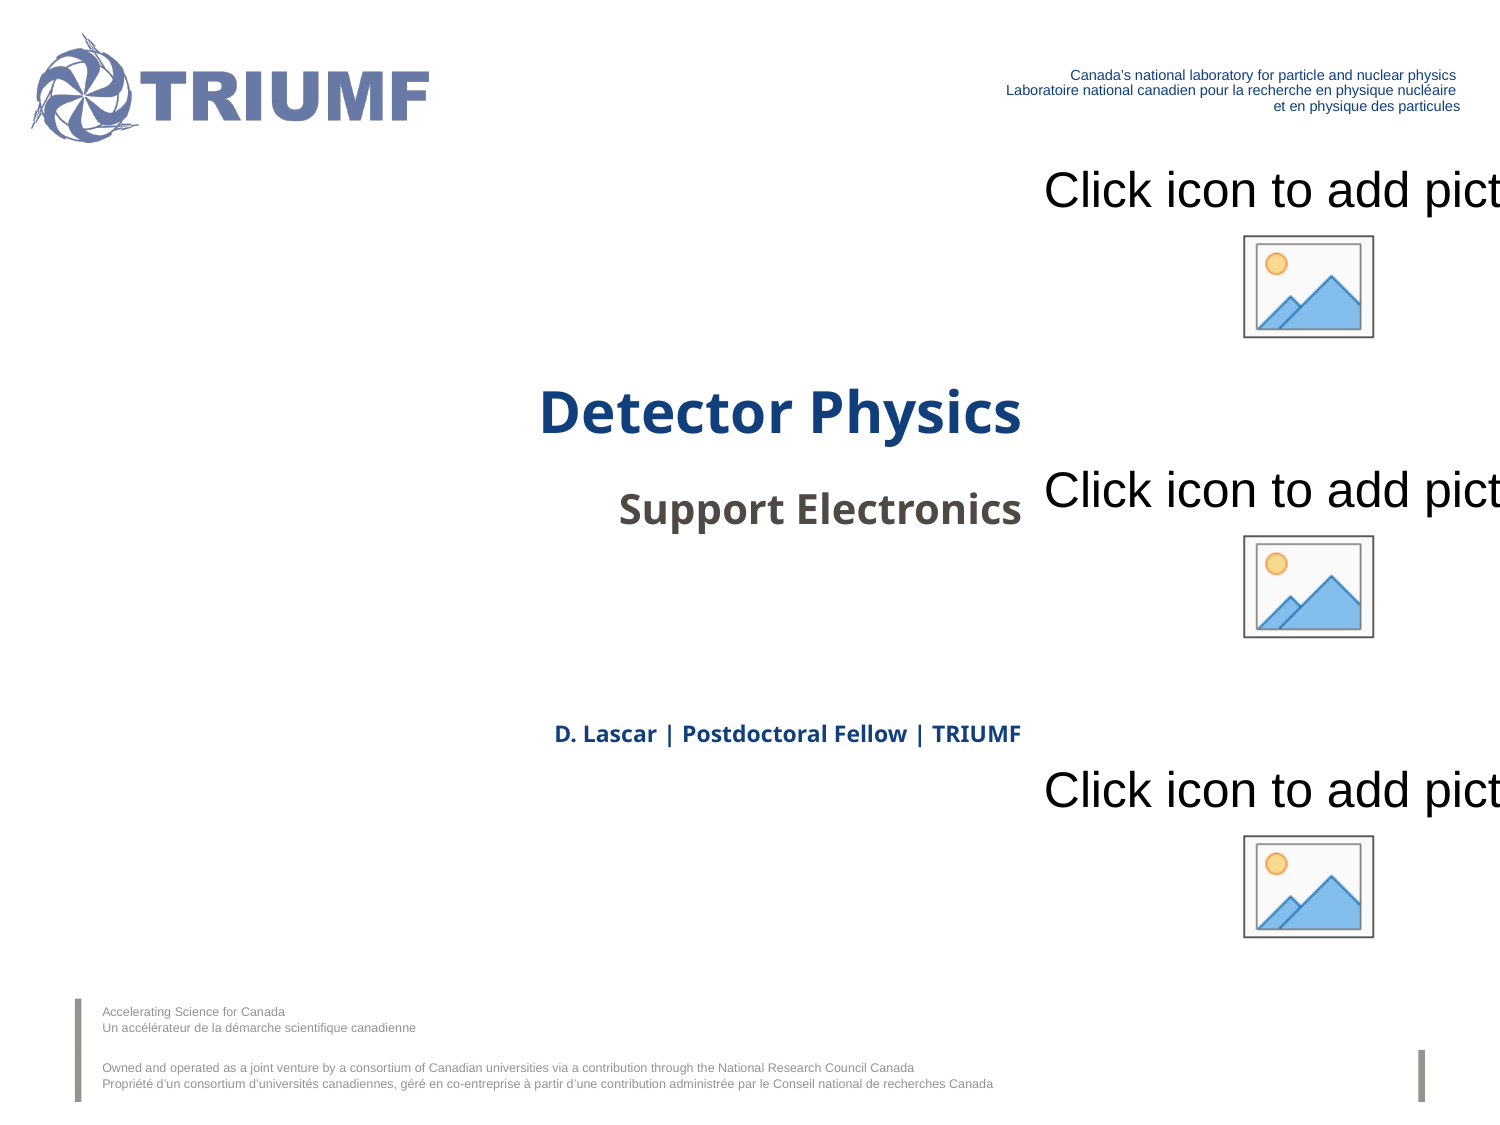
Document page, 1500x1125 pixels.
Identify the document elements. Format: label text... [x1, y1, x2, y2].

list Detector Physics [40, 367, 1038, 474]
list D. Lascar | Postdoctoral Fellow | TRIUMF [40, 712, 1038, 801]
picture [1152, 749, 1466, 1026]
picture [1152, 149, 1466, 426]
picture [1152, 449, 1466, 726]
list Support Electronics [40, 474, 1038, 551]
